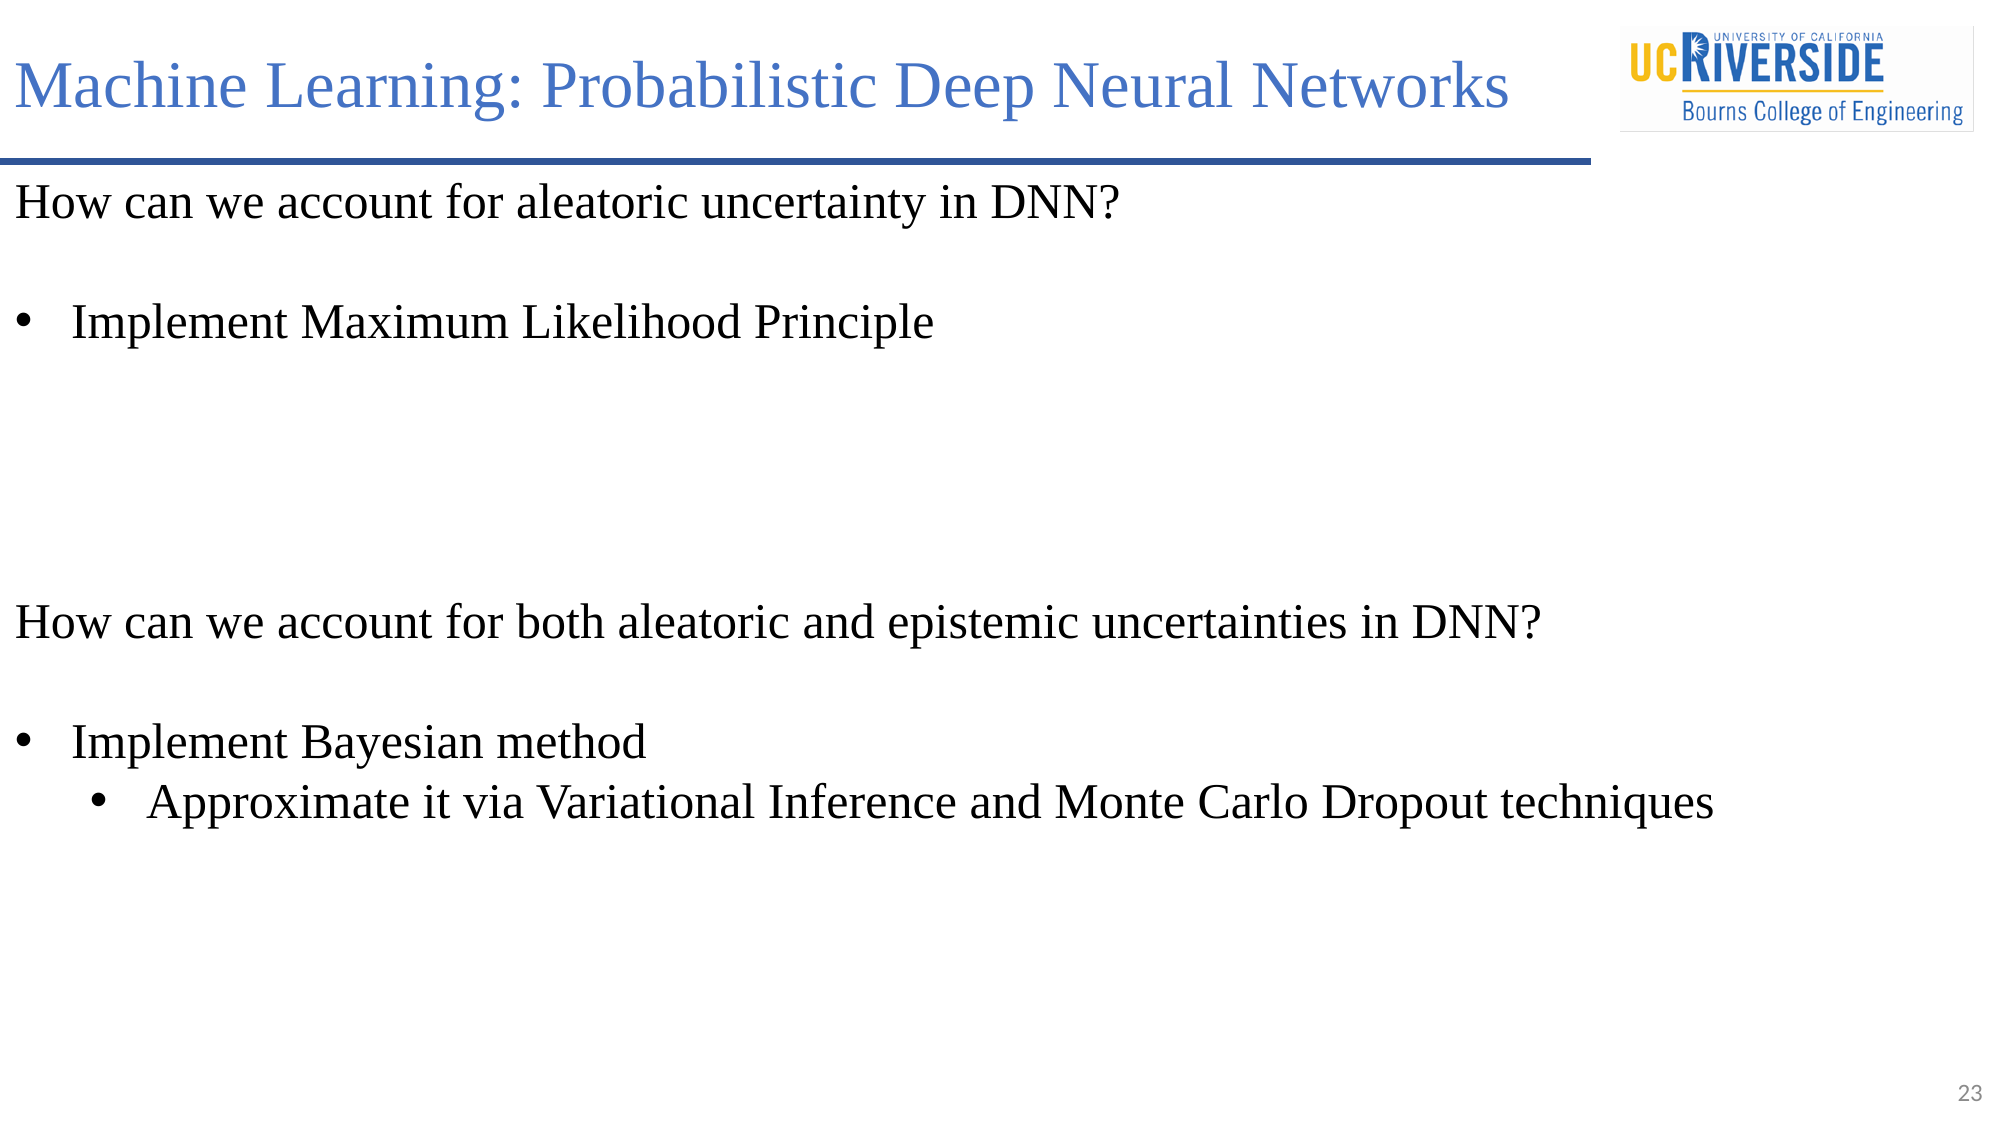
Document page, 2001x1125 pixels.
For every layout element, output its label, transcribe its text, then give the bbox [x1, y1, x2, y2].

text_box Machine Learning: Probabilistic Deep Neural Networks [0, 0, 2000, 163]
text_box How can we account for aleatoric uncertainty in DNN? Implement Maximum Likelihood Principle How can we account for both aleatoric and epistemic uncertainties in DNN? Implement Bayesian method Approximate it via Variational Inference and Monte Carlo Dropout techniques [0, 161, 1953, 897]
slide_number 23 [1548, 1062, 1998, 1122]
picture [1619, 25, 1974, 133]
